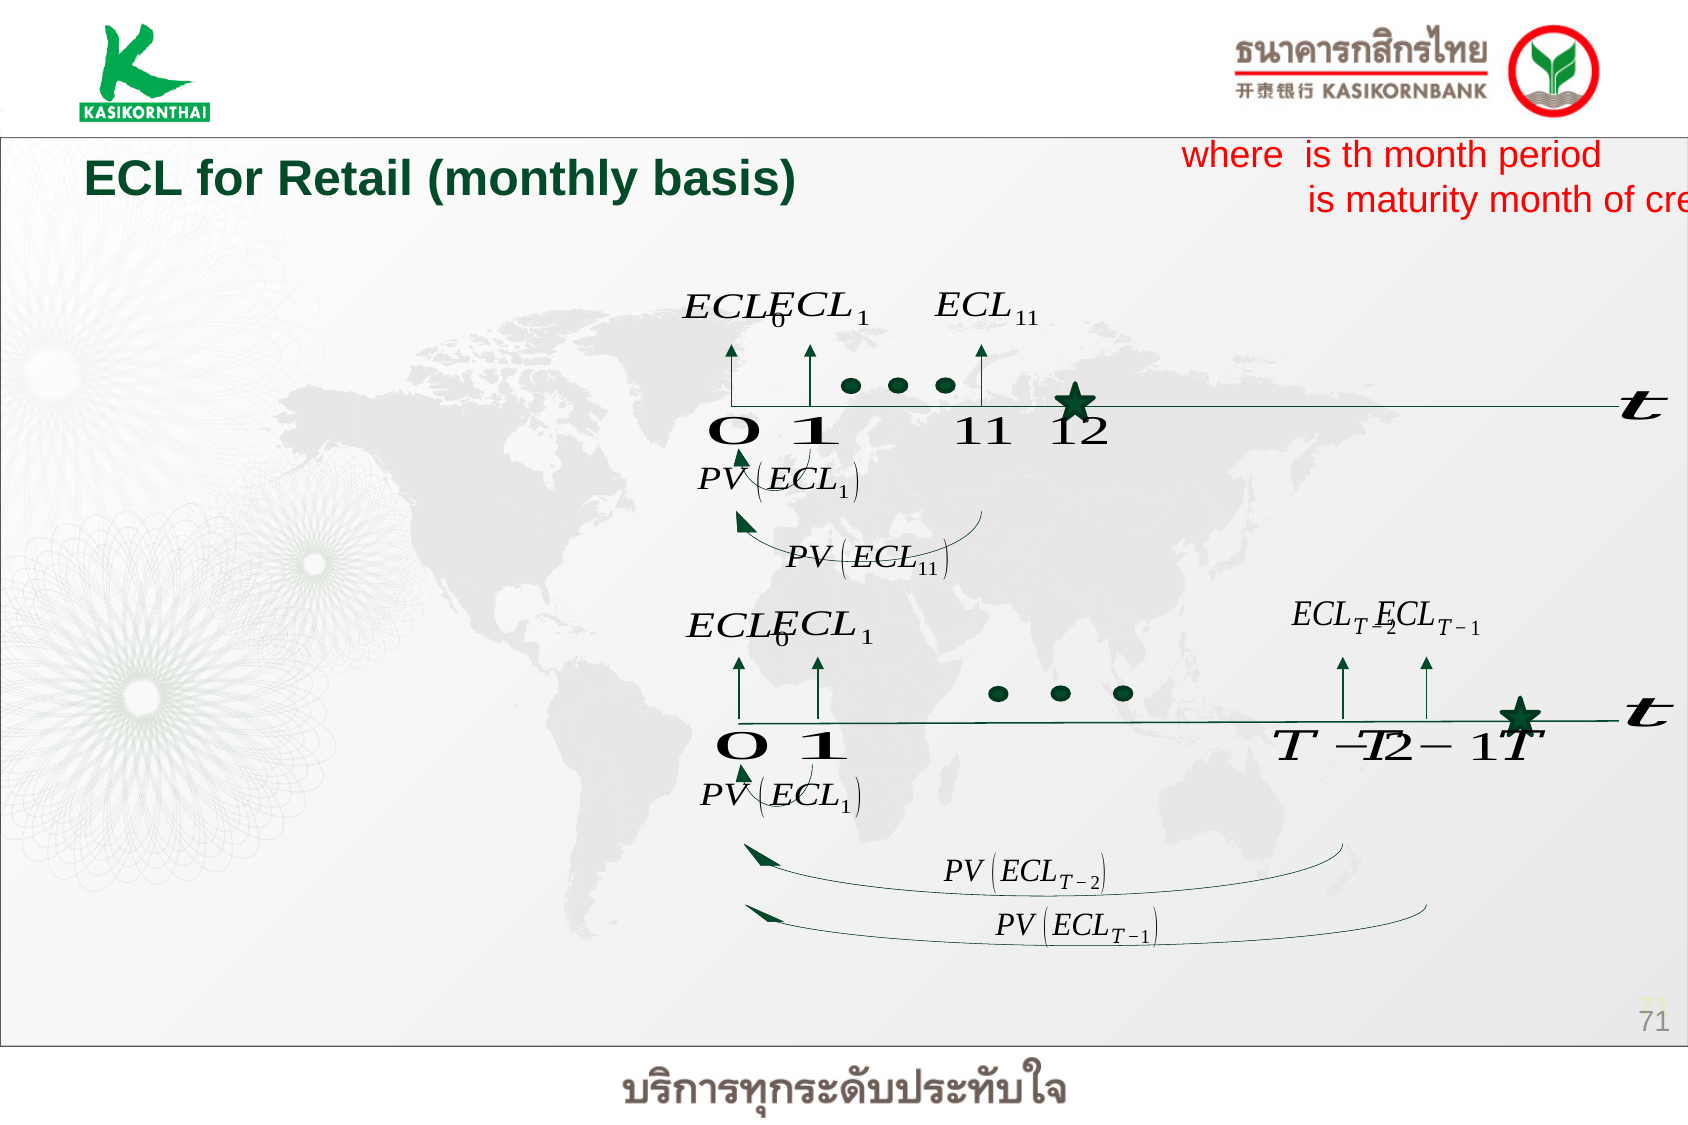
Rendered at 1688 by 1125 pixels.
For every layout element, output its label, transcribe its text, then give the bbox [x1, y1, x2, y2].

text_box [1427, 720, 1620, 724]
text_box ECL for Retail (monthly basis) [67, 135, 1020, 215]
text_box [797, 469, 809, 484]
text_box [1113, 685, 1134, 702]
text_box [1054, 381, 1096, 406]
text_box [820, 720, 1341, 724]
text_box [904, 509, 984, 561]
text_box [731, 446, 752, 472]
text_box [743, 469, 757, 488]
text_box [745, 785, 759, 804]
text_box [1345, 720, 1425, 724]
text_box [742, 841, 1345, 899]
text_box [734, 762, 754, 784]
text_box [1062, 415, 1088, 422]
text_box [740, 720, 816, 724]
text_box [879, 556, 902, 564]
text_box [935, 377, 956, 394]
text_box [988, 685, 1009, 703]
text_box [843, 559, 855, 564]
text_box [793, 551, 802, 557]
text_box [743, 902, 1429, 948]
text_box [734, 509, 791, 556]
text_box [758, 481, 795, 493]
text_box [801, 554, 816, 561]
text_box [822, 557, 842, 564]
text_box [805, 762, 815, 784]
text_box [760, 797, 797, 809]
text_box [803, 446, 813, 468]
text_box [1499, 695, 1541, 719]
text_box [888, 377, 909, 394]
text_box [858, 559, 876, 564]
text_box [840, 377, 862, 395]
text_box [1050, 685, 1071, 702]
picture [0, 1049, 1688, 1125]
picture [79, 23, 210, 122]
text_box [799, 785, 811, 800]
picture [1233, 23, 1601, 120]
